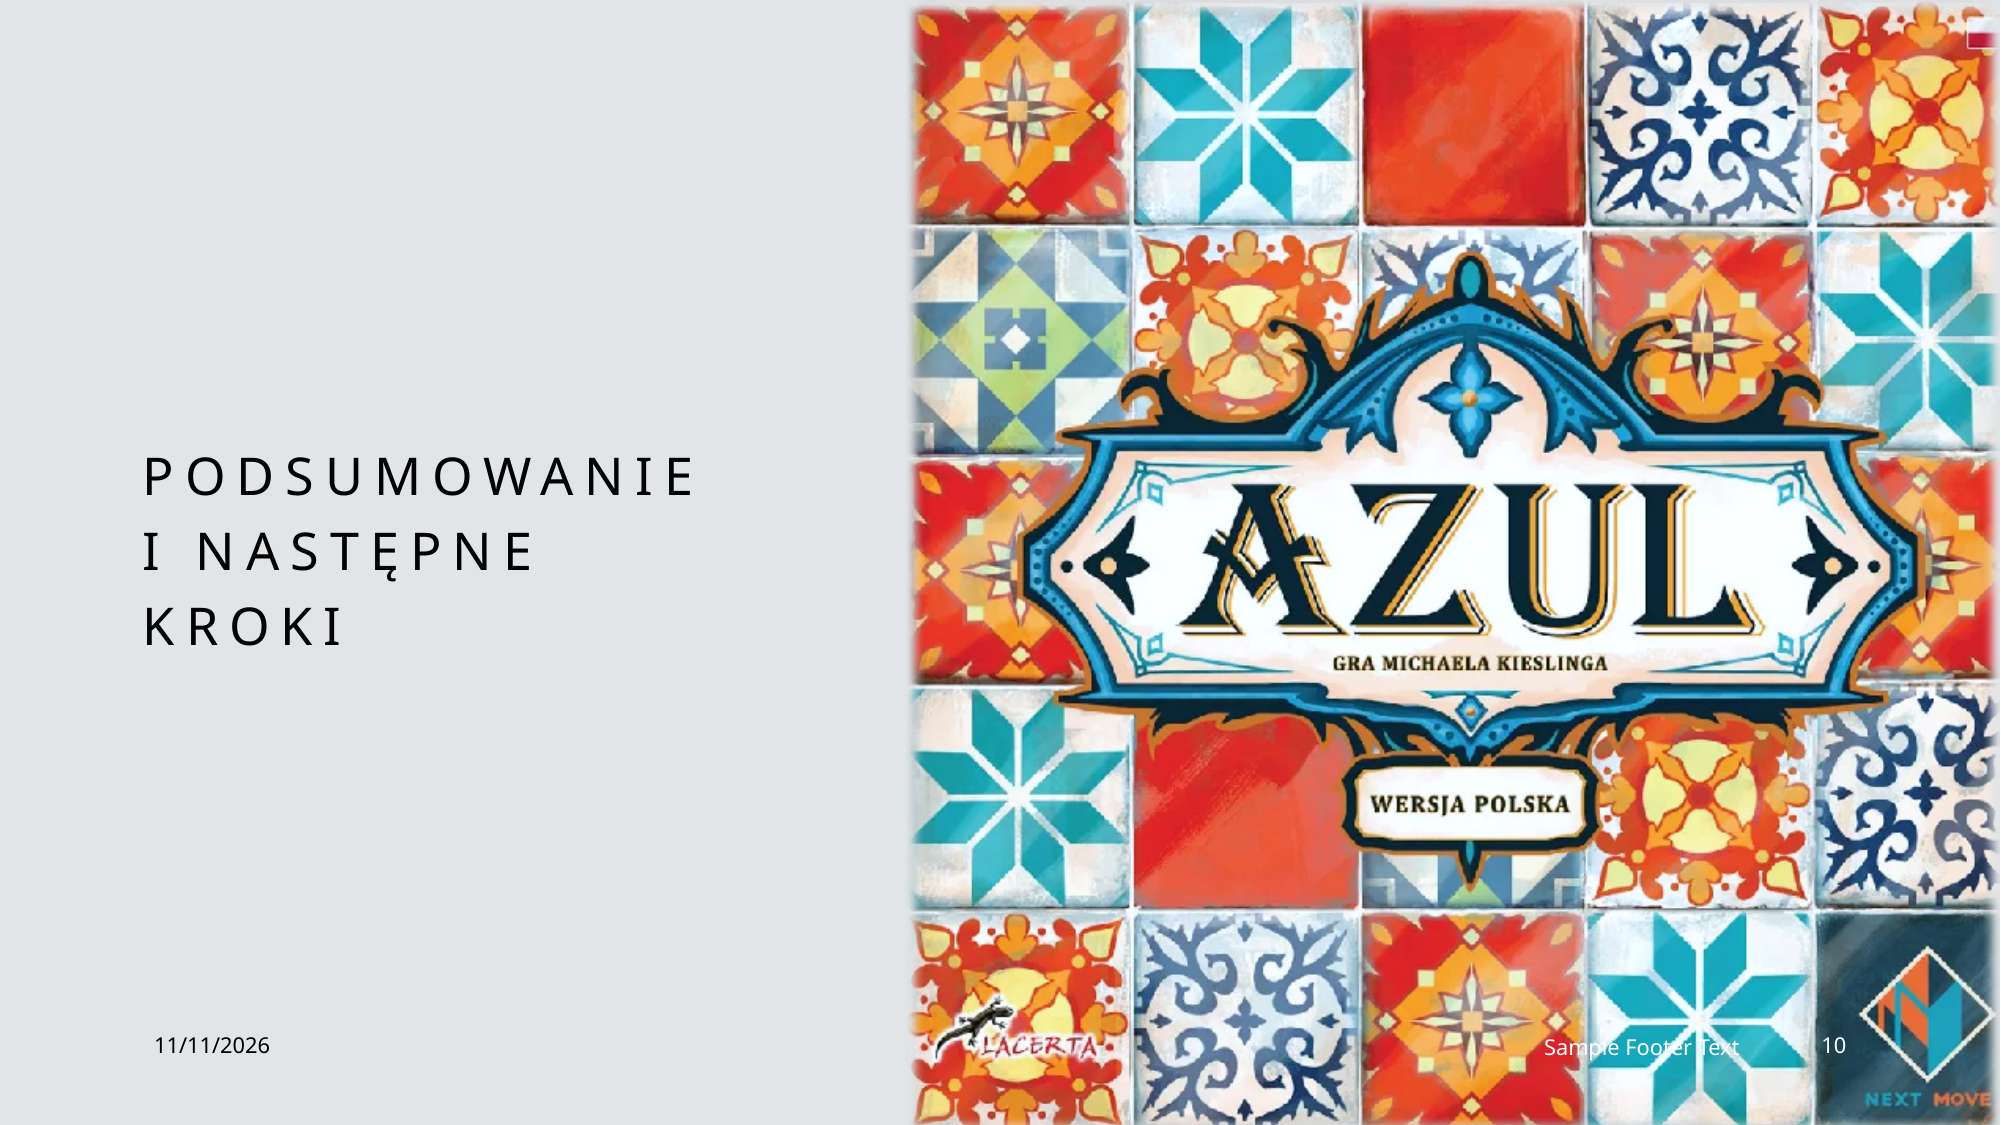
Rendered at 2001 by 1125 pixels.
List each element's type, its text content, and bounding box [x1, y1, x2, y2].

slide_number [139, 1016, 590, 1077]
picture [906, 0, 2000, 1125]
title Podsumowanie i następne kroki [127, 375, 770, 711]
